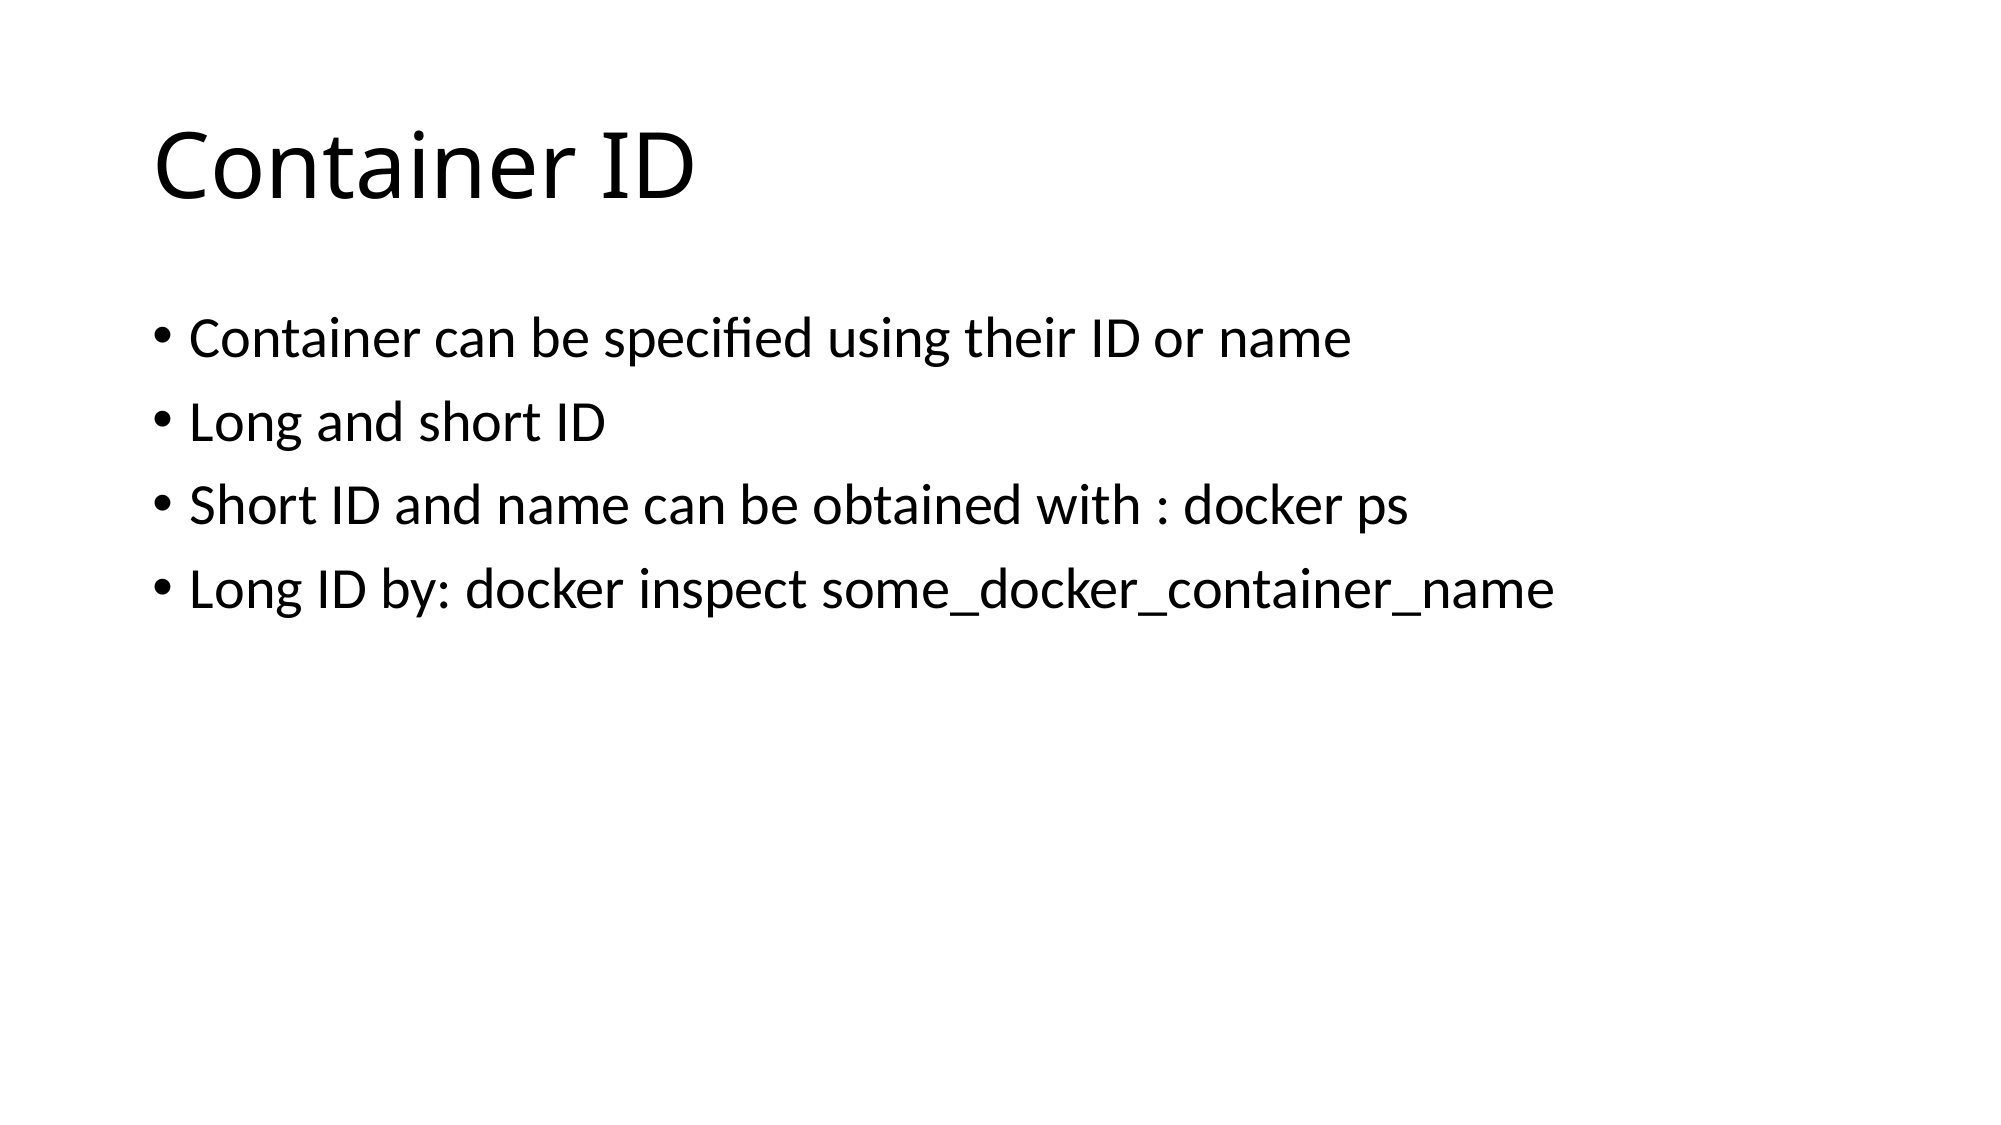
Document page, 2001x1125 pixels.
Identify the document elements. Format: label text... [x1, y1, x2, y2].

list Container can be specified using their ID or name Long and short ID Short ID and name can be obtained with : docker ps Long ID by: docker inspect some_docker_container_name [137, 299, 1863, 1014]
title Container ID [137, 59, 1863, 278]
